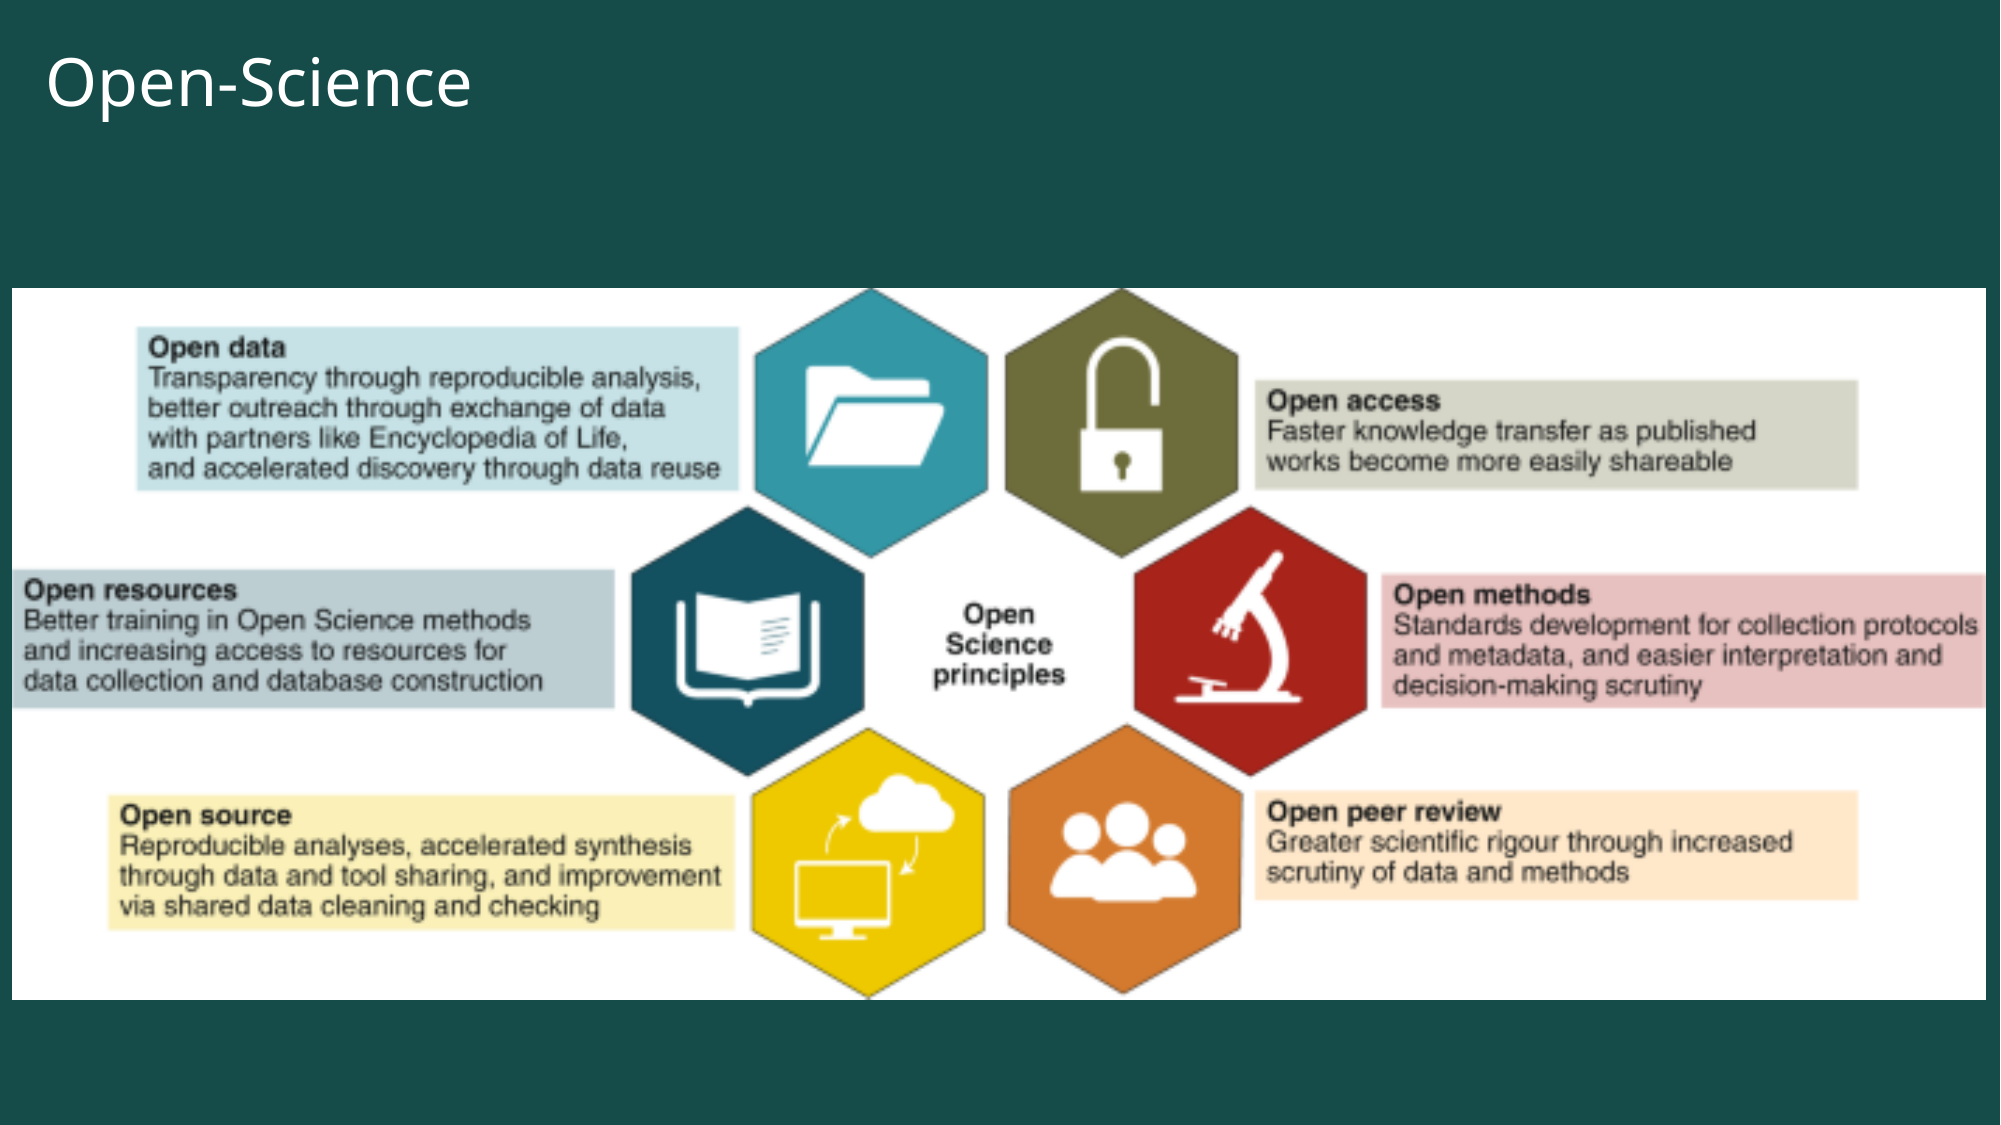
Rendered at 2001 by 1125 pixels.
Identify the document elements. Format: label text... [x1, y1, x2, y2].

title Open-Science [45, 39, 525, 125]
picture [12, 288, 1986, 1000]
